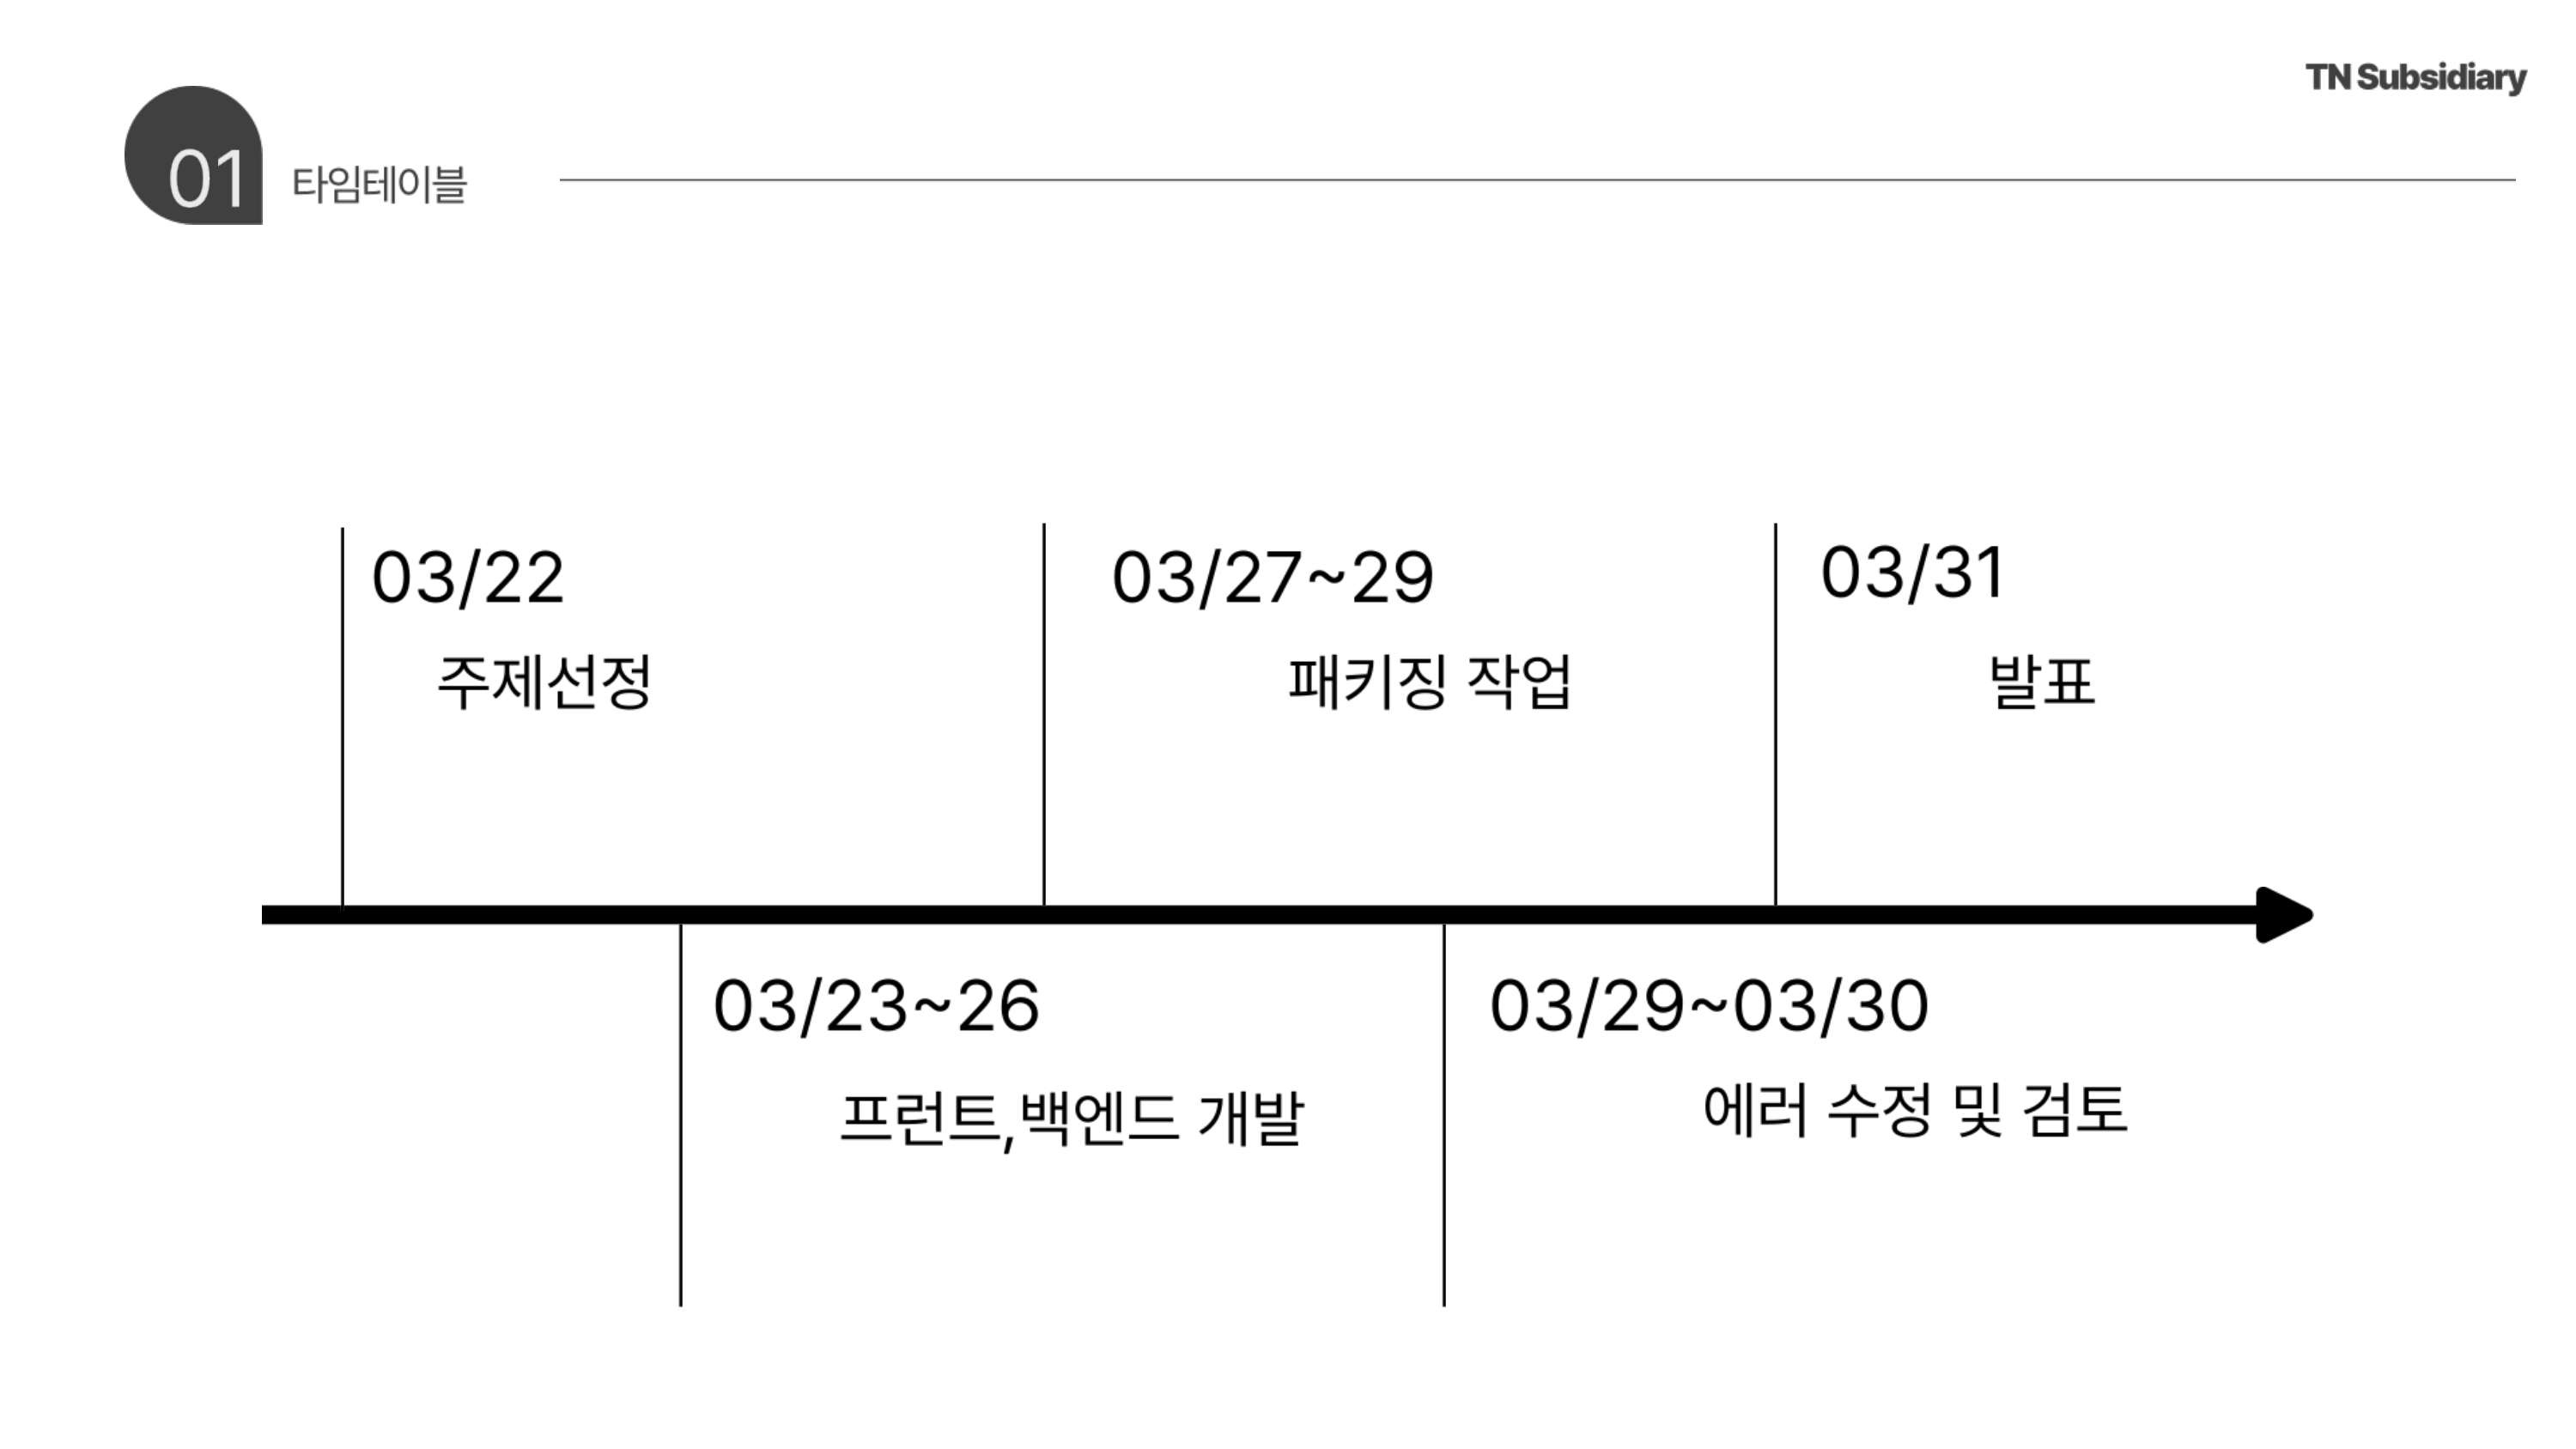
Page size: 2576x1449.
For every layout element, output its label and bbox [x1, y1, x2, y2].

picture [1457, 944, 2161, 1167]
picture [285, 149, 490, 224]
text_box [488, 1113, 755, 1118]
text_box [124, 86, 263, 110]
text_box [851, 712, 1121, 717]
text_box [1583, 712, 1853, 717]
text_box [560, 176, 2516, 185]
picture [1051, 517, 1601, 739]
text_box [261, 886, 2314, 944]
picture [2292, 46, 2547, 114]
text_box [150, 717, 388, 722]
picture [333, 516, 682, 739]
picture [1718, 512, 2134, 739]
picture [112, 111, 278, 246]
picture [671, 944, 1339, 1184]
text_box [1251, 1113, 1636, 1118]
